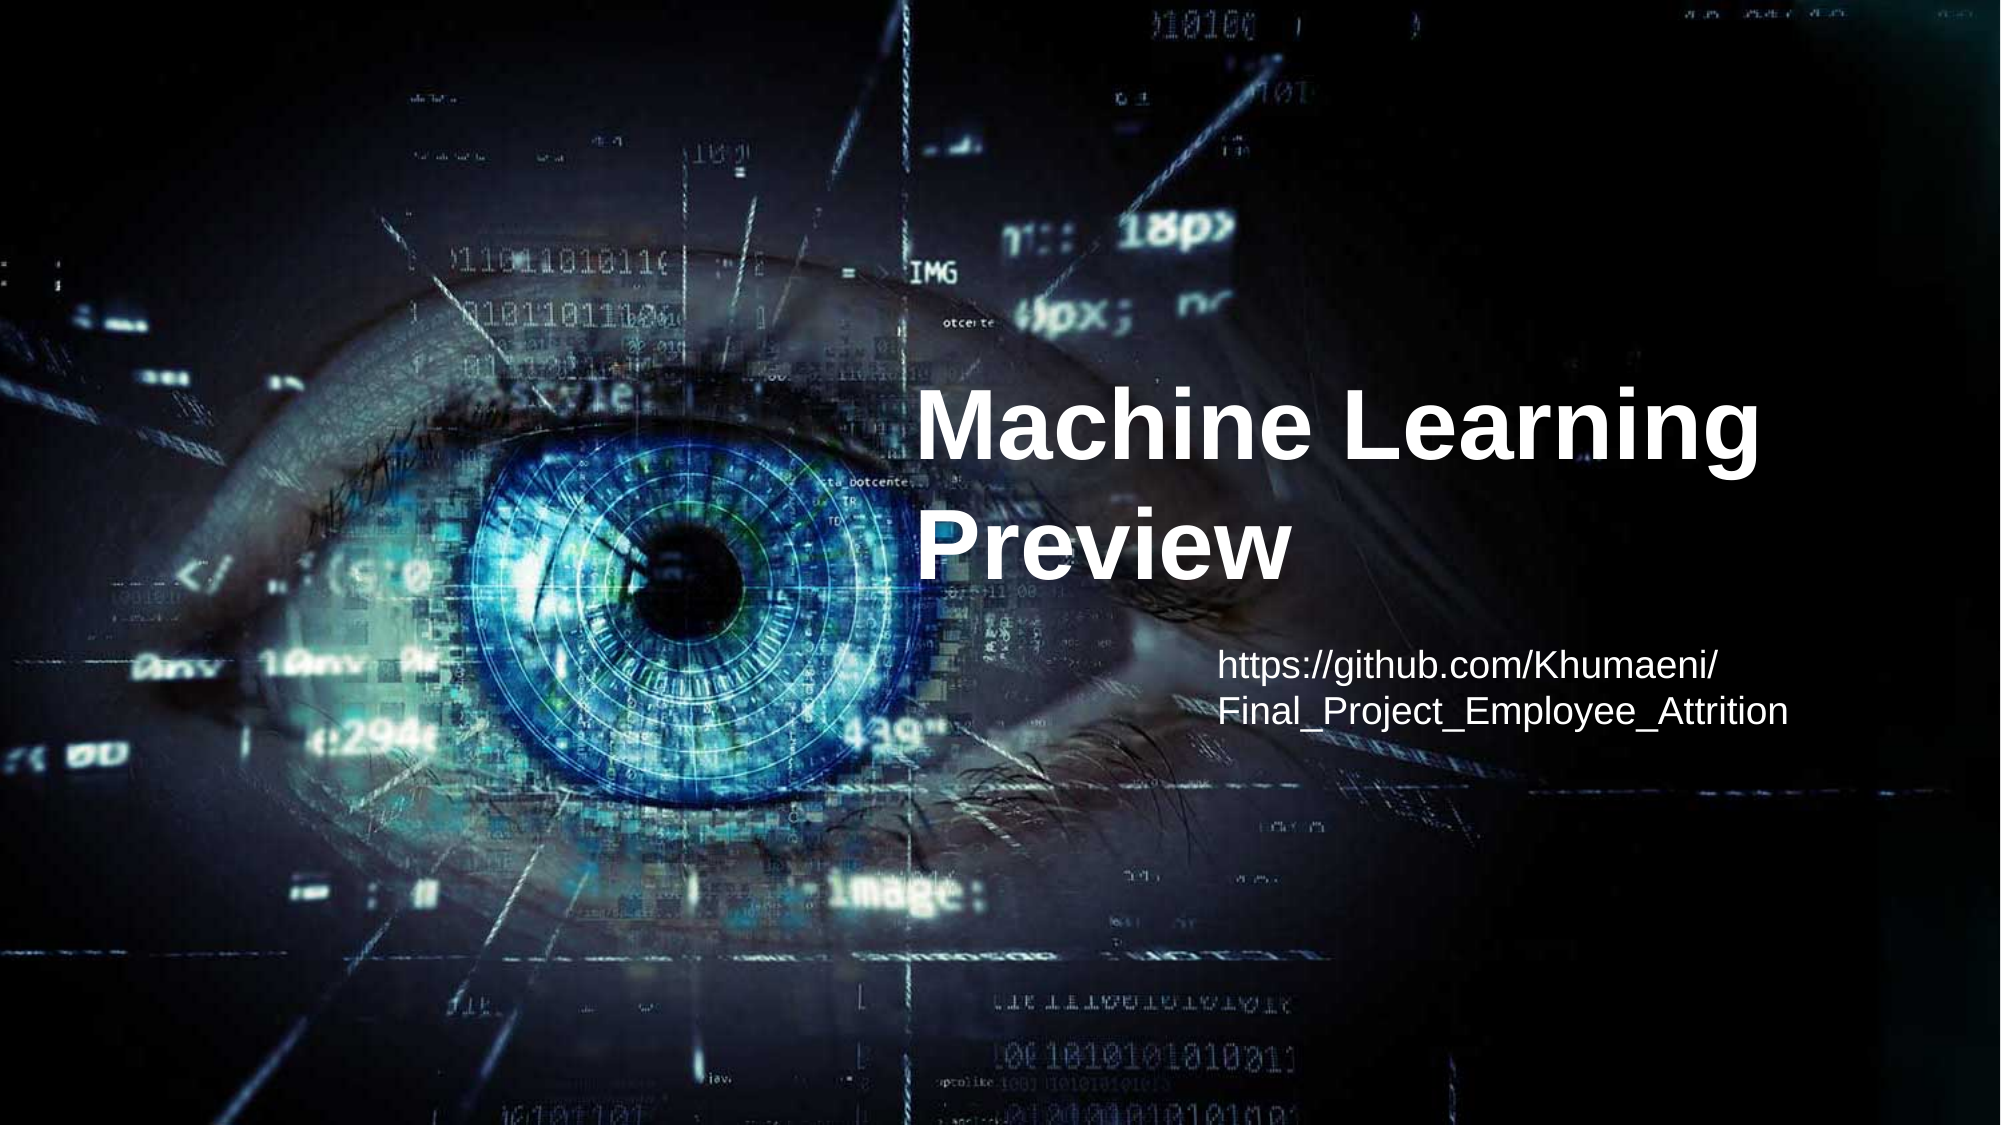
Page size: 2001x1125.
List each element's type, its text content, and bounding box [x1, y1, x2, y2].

picture [0, 0, 2001, 1125]
text_box https://github.com/Khumaeni/Final_Project_Employee_Attrition [1202, 631, 1986, 740]
text_box Machine Learning Preview [900, 352, 1972, 607]
